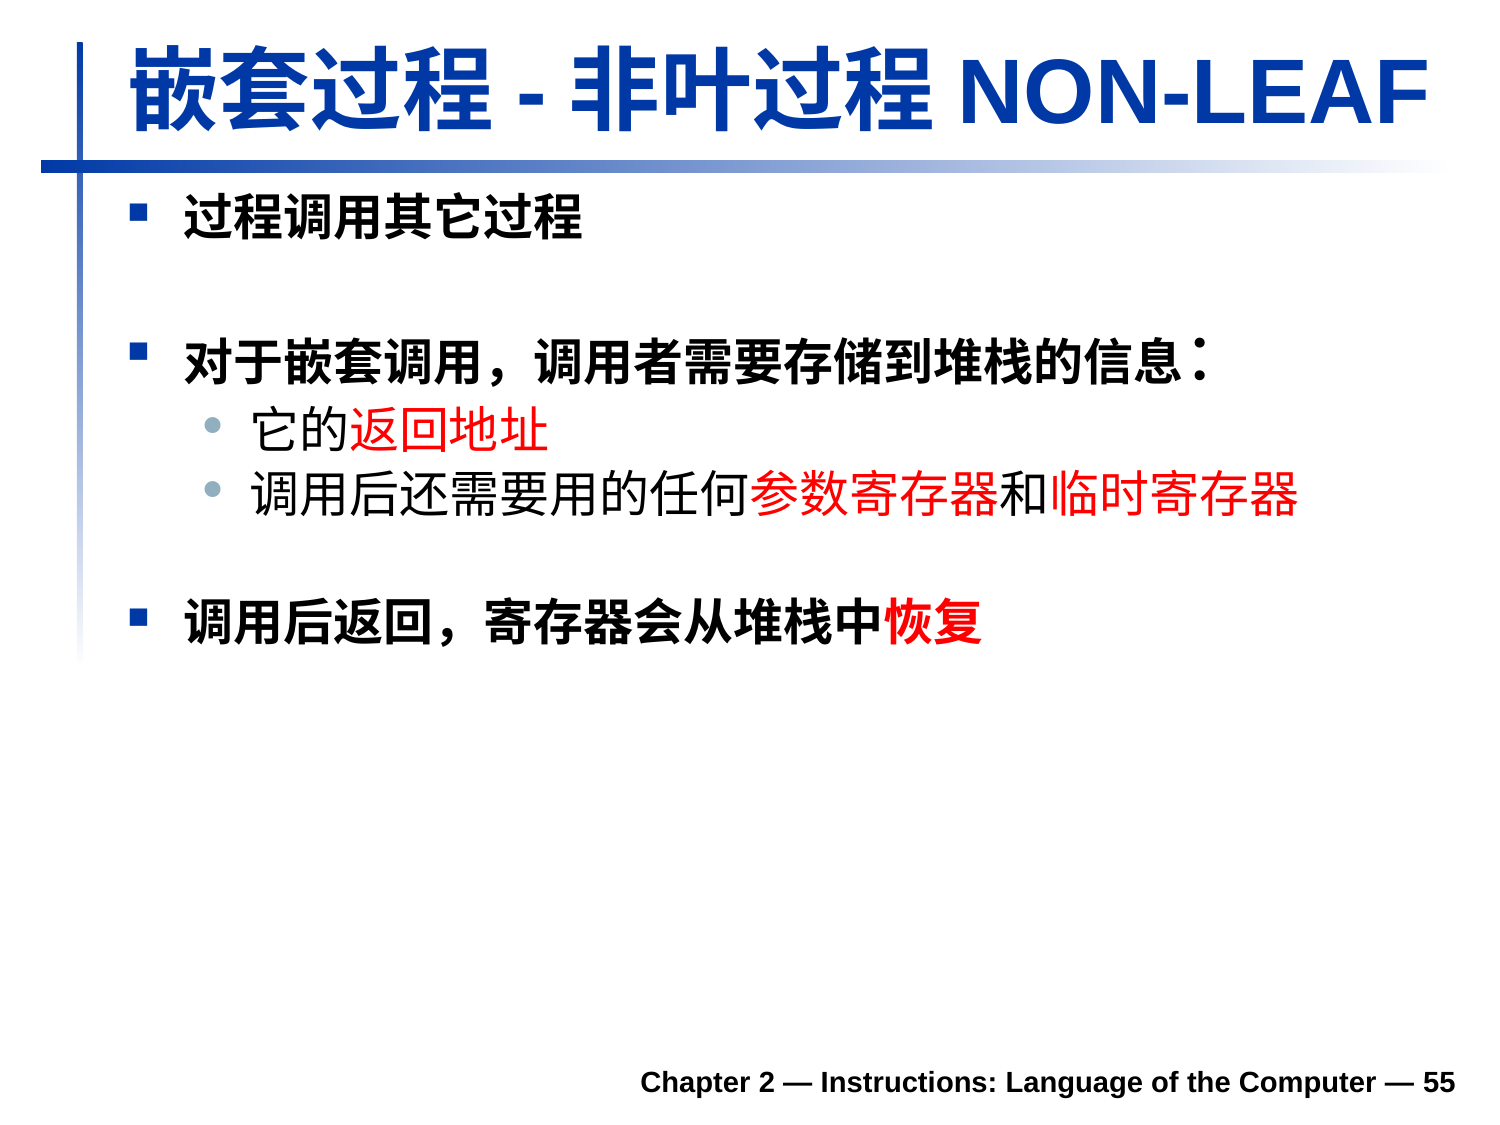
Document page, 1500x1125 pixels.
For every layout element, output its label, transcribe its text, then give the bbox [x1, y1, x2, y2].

footer Chapter 2 — Instructions: Language of the Computer — 55 [277, 1046, 1471, 1106]
list 过程调用其它过程 对于嵌套调用，调用者需要存储到堆栈的信息： 它的返回地址 调用后还需要用的任何参数寄存器和临时寄存器 调用后返回，寄存器会从堆栈中恢复 [111, 184, 1470, 1024]
title 嵌套过程-非叶过程NON-LEAF [111, 0, 1468, 150]
